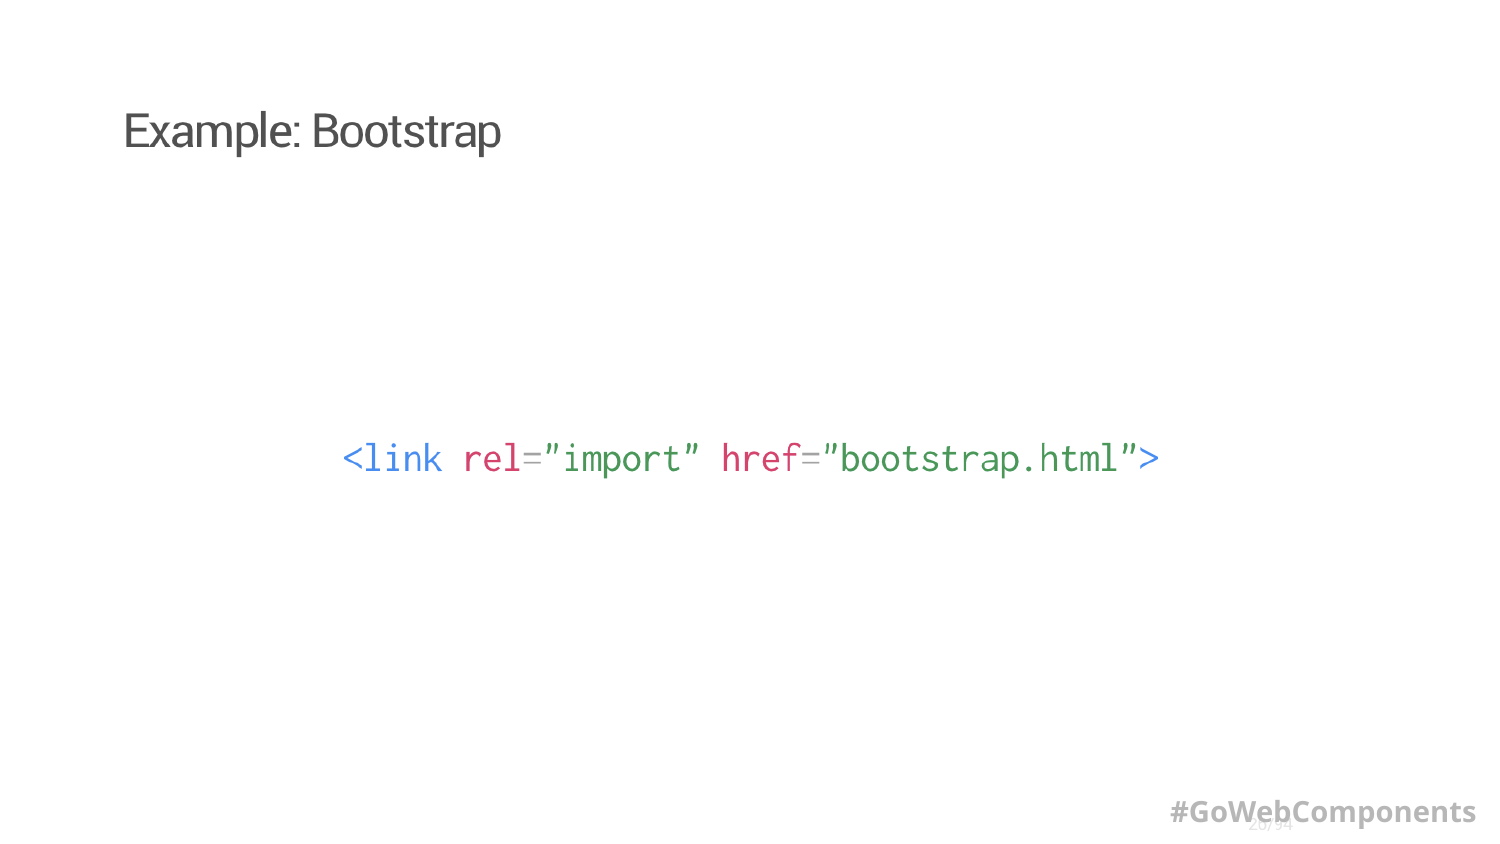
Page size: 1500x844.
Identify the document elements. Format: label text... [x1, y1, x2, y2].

text_box #GoWebComponents [1439, 777, 1500, 835]
picture [65, 44, 1435, 844]
